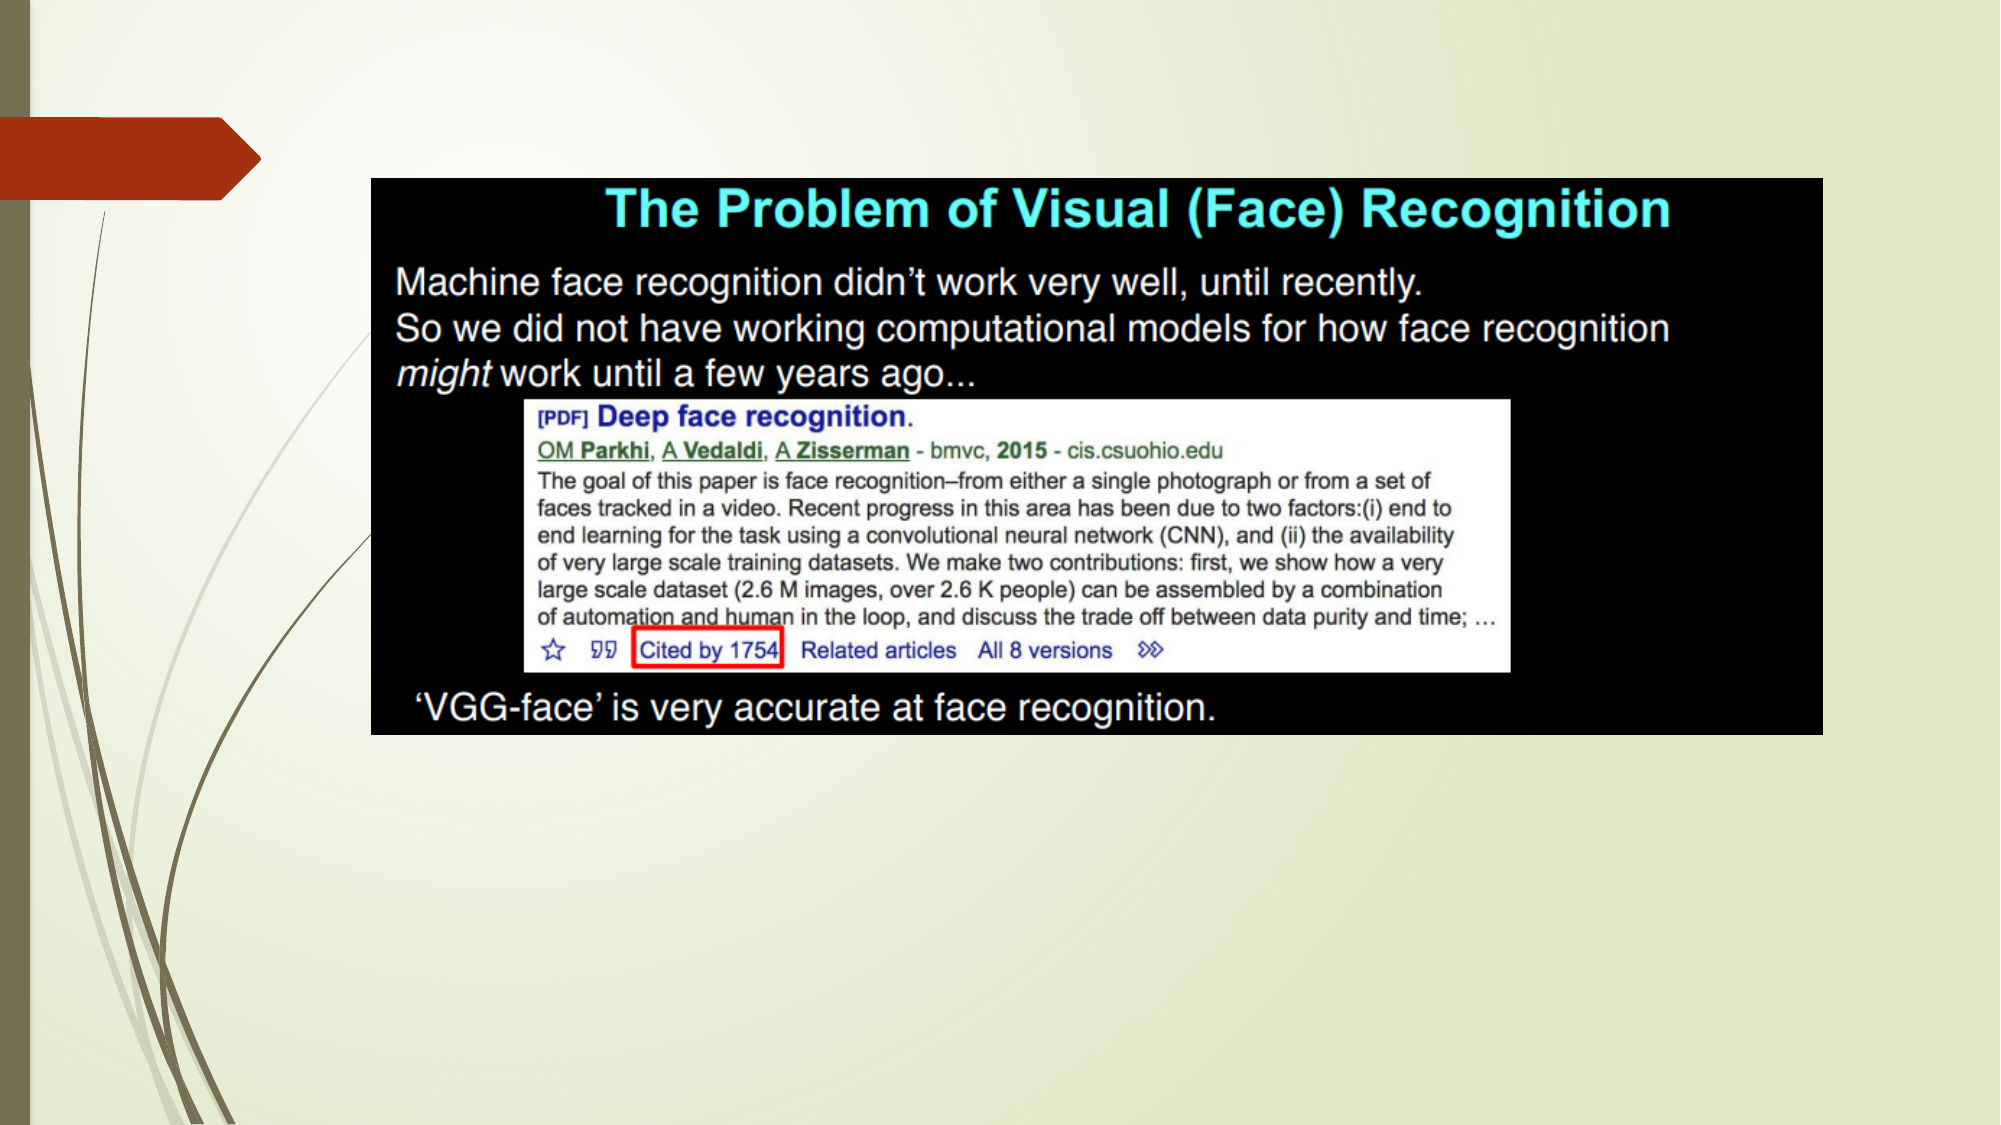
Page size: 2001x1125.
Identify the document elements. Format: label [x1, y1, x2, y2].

picture [371, 178, 1824, 735]
